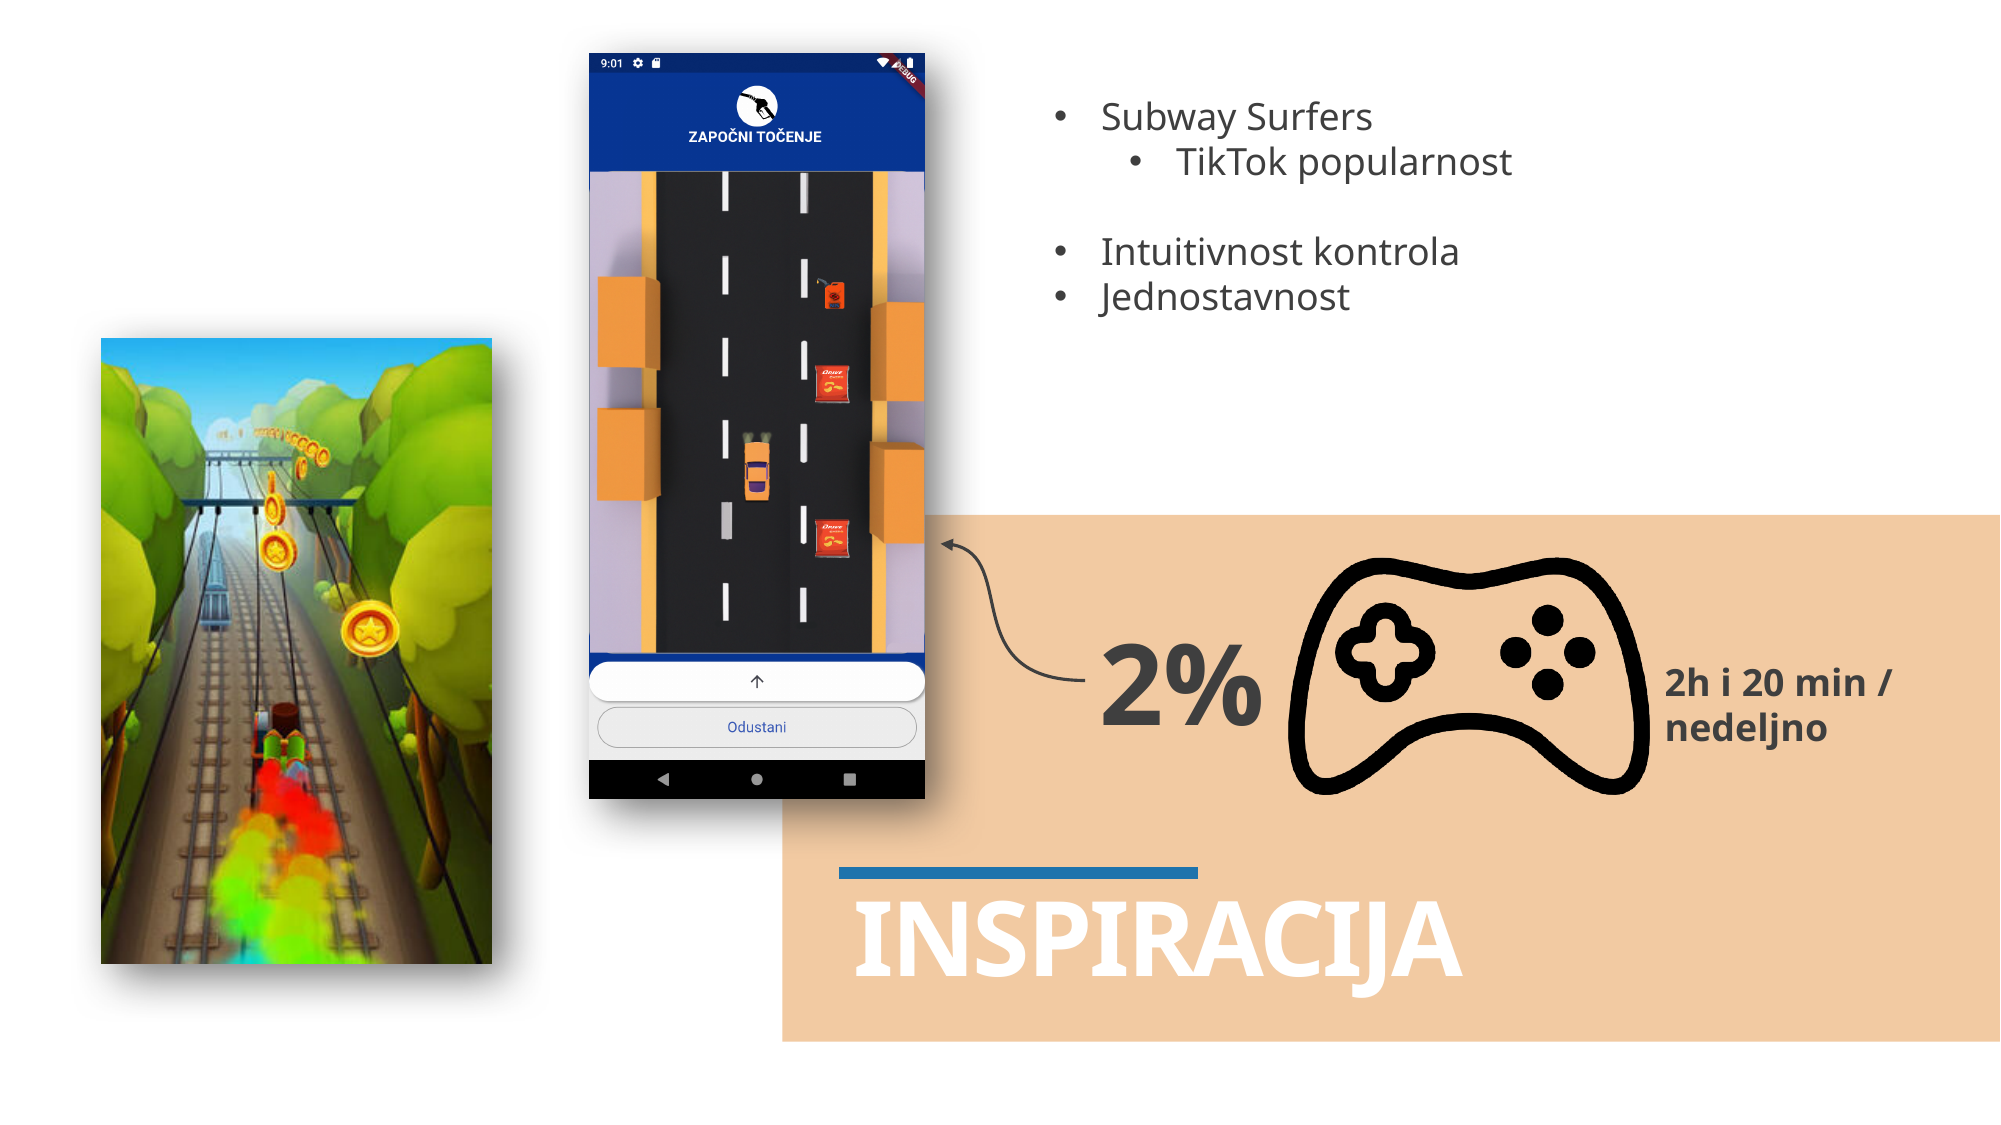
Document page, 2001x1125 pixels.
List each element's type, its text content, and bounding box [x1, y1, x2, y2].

text_box Subway Surfers TikTok popularnost Intuitivnost kontrola Jednostavnost [1039, 85, 1957, 371]
title INSPIRACIJA [838, 879, 1896, 1026]
picture [101, 338, 492, 964]
text_box 2h i 20 min / nedeljno [1650, 651, 2000, 756]
picture [589, 53, 925, 799]
picture [1288, 495, 1650, 857]
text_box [940, 543, 1085, 682]
text_box 2% [1085, 605, 1288, 756]
